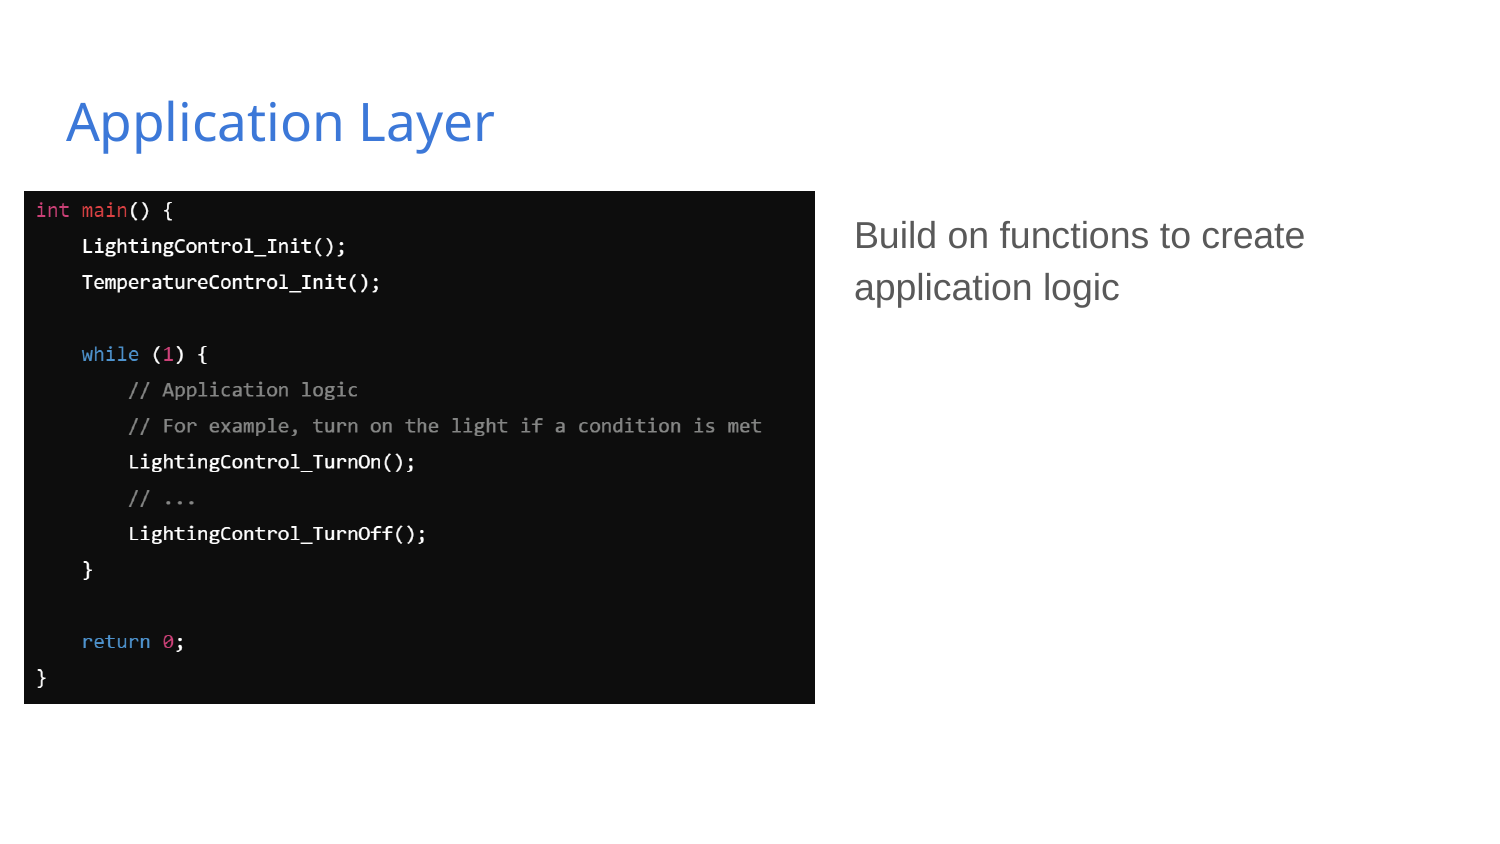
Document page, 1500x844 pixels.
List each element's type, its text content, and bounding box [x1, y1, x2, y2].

list Build on functions to create application logic [839, 189, 1449, 750]
picture [24, 191, 815, 705]
title Application Layer [51, 72, 1449, 167]
